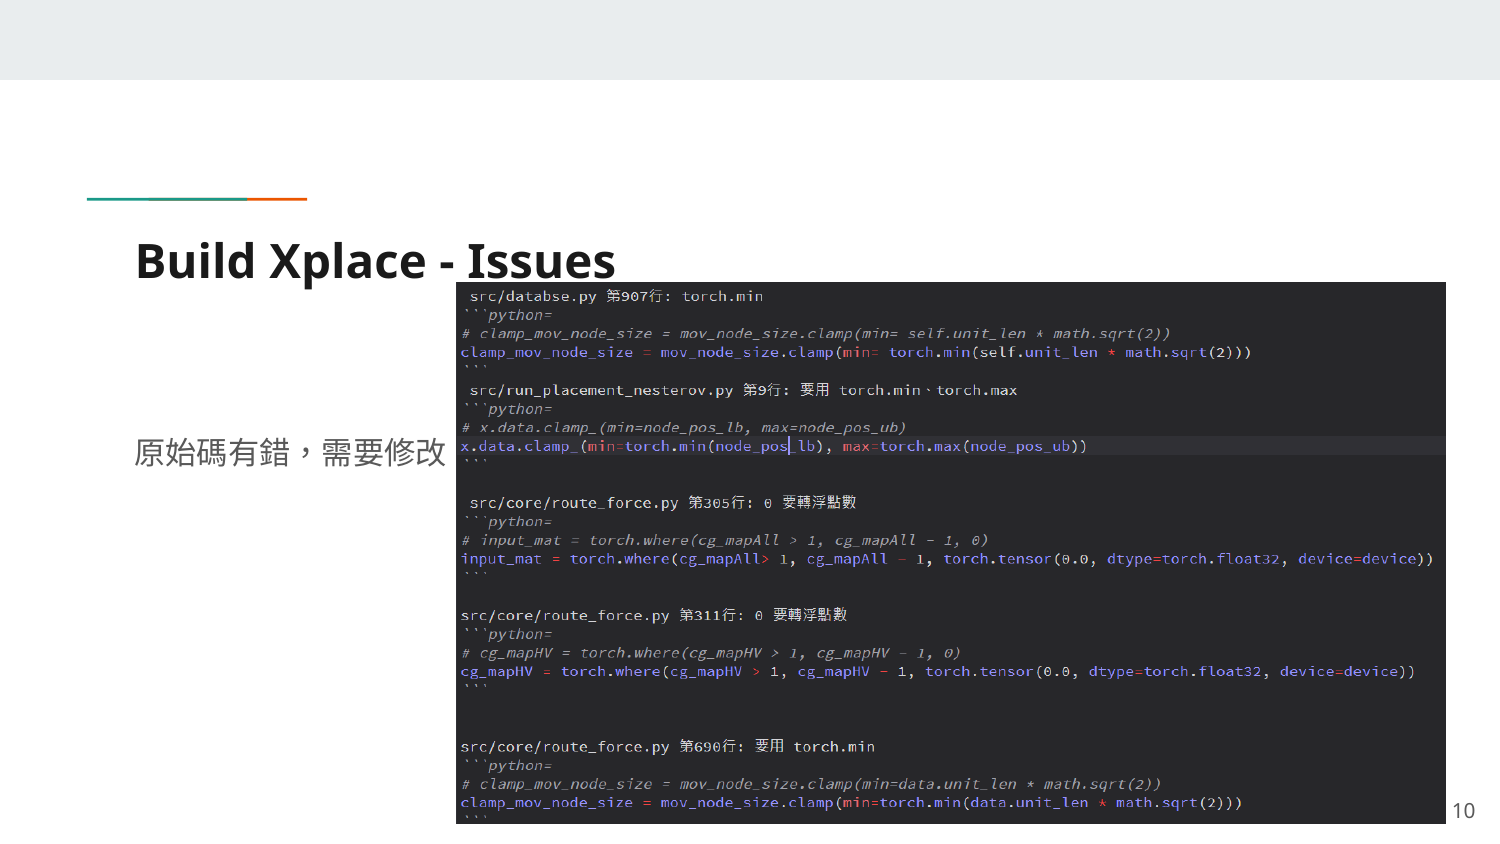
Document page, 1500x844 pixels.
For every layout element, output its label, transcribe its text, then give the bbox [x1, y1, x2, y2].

picture [456, 282, 1446, 824]
list 原始碼有錯，需要修改 [119, 293, 451, 753]
title Build Xplace - Issues [119, 216, 1381, 293]
slide_number ‹#› [1400, 779, 1491, 844]
